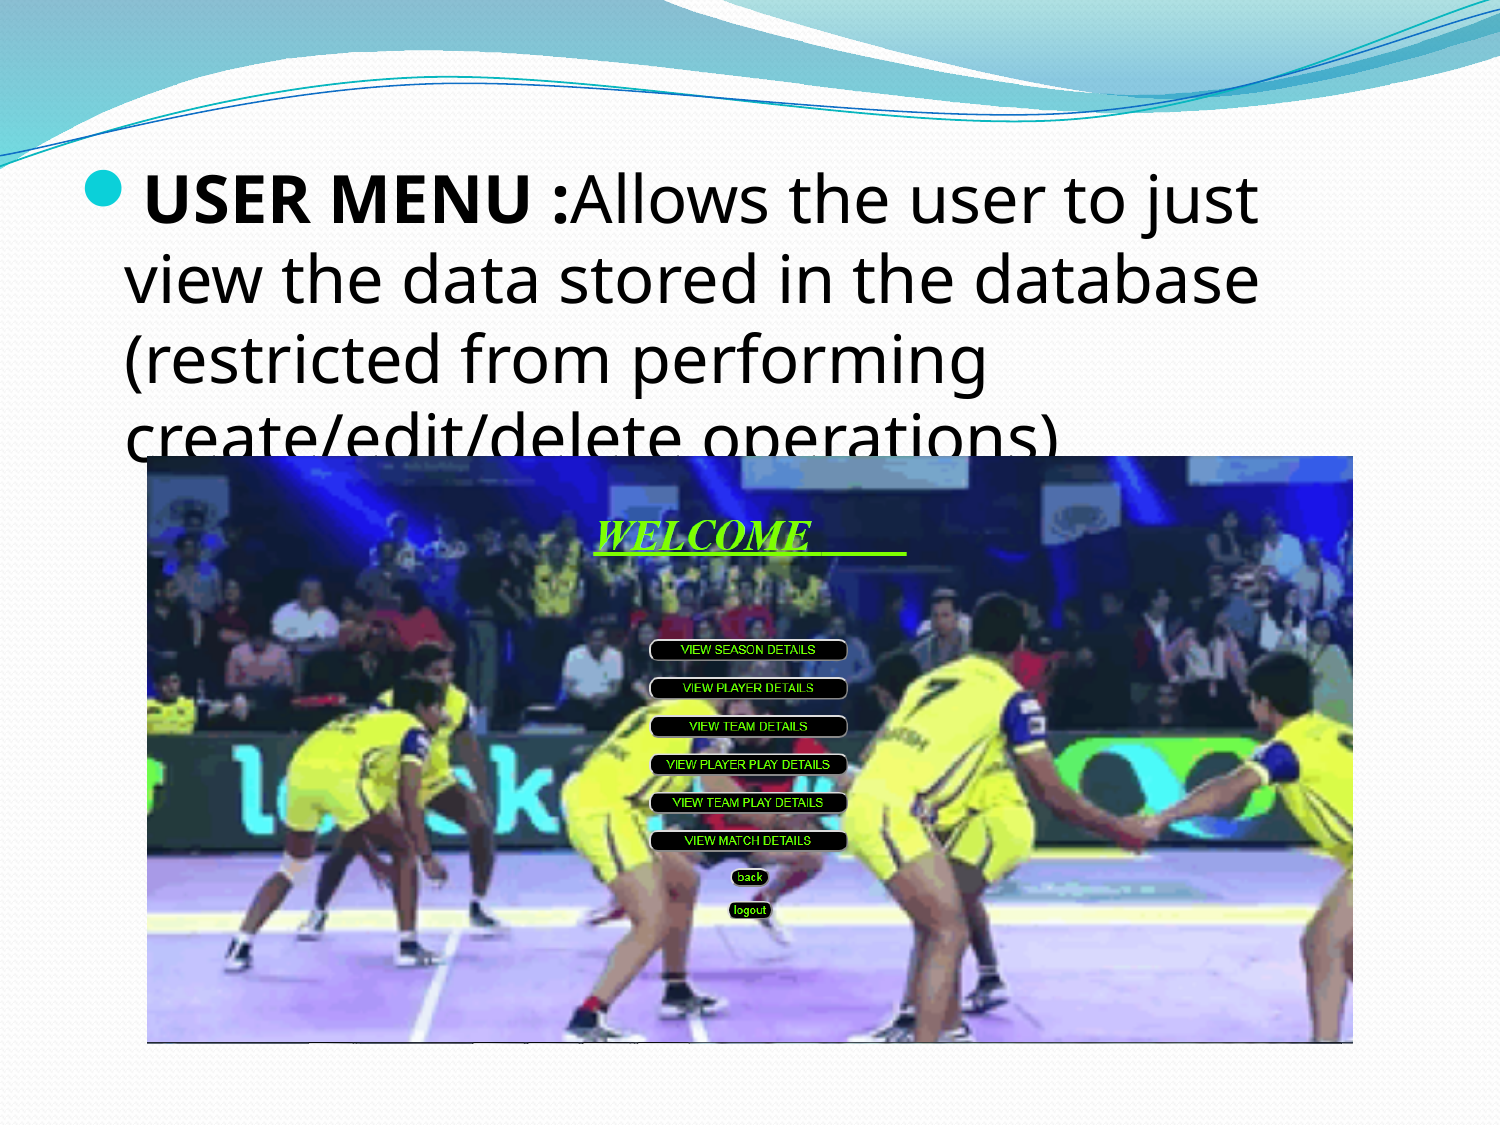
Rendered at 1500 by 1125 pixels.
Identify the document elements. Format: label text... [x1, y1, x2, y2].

list USER MENU :Allows the user to just view the data stored in the database (restricted from performing create/edit/delete operations) [64, 149, 1415, 1000]
picture [147, 455, 1353, 1044]
